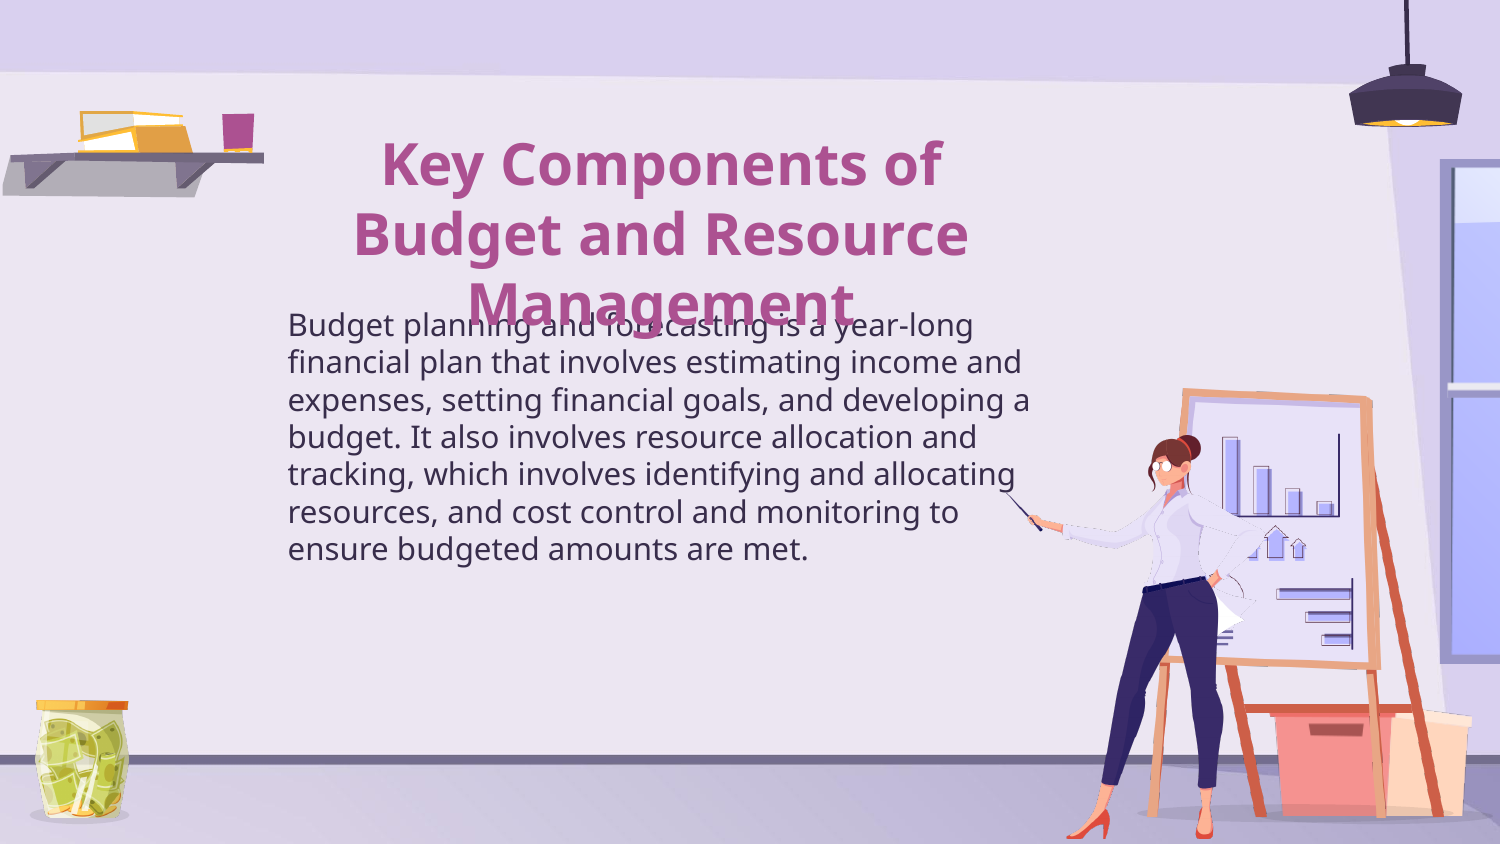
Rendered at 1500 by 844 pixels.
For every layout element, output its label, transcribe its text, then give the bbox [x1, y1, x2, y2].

picture [0, 0, 1500, 844]
subtitle Budget planning and forecasting is a year-long financial plan that involves estimating income and expenses, setting financial goals, and developing a budget. It also involves resource allocation and tracking, which involves identifying and allocating resources, and cost control and monitoring to ensure budgeted amounts are met. [272, 234, 1057, 638]
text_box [2, 110, 265, 198]
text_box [1136, 388, 1455, 823]
text_box Key Components of Budget and Resource Management [302, 119, 1020, 345]
